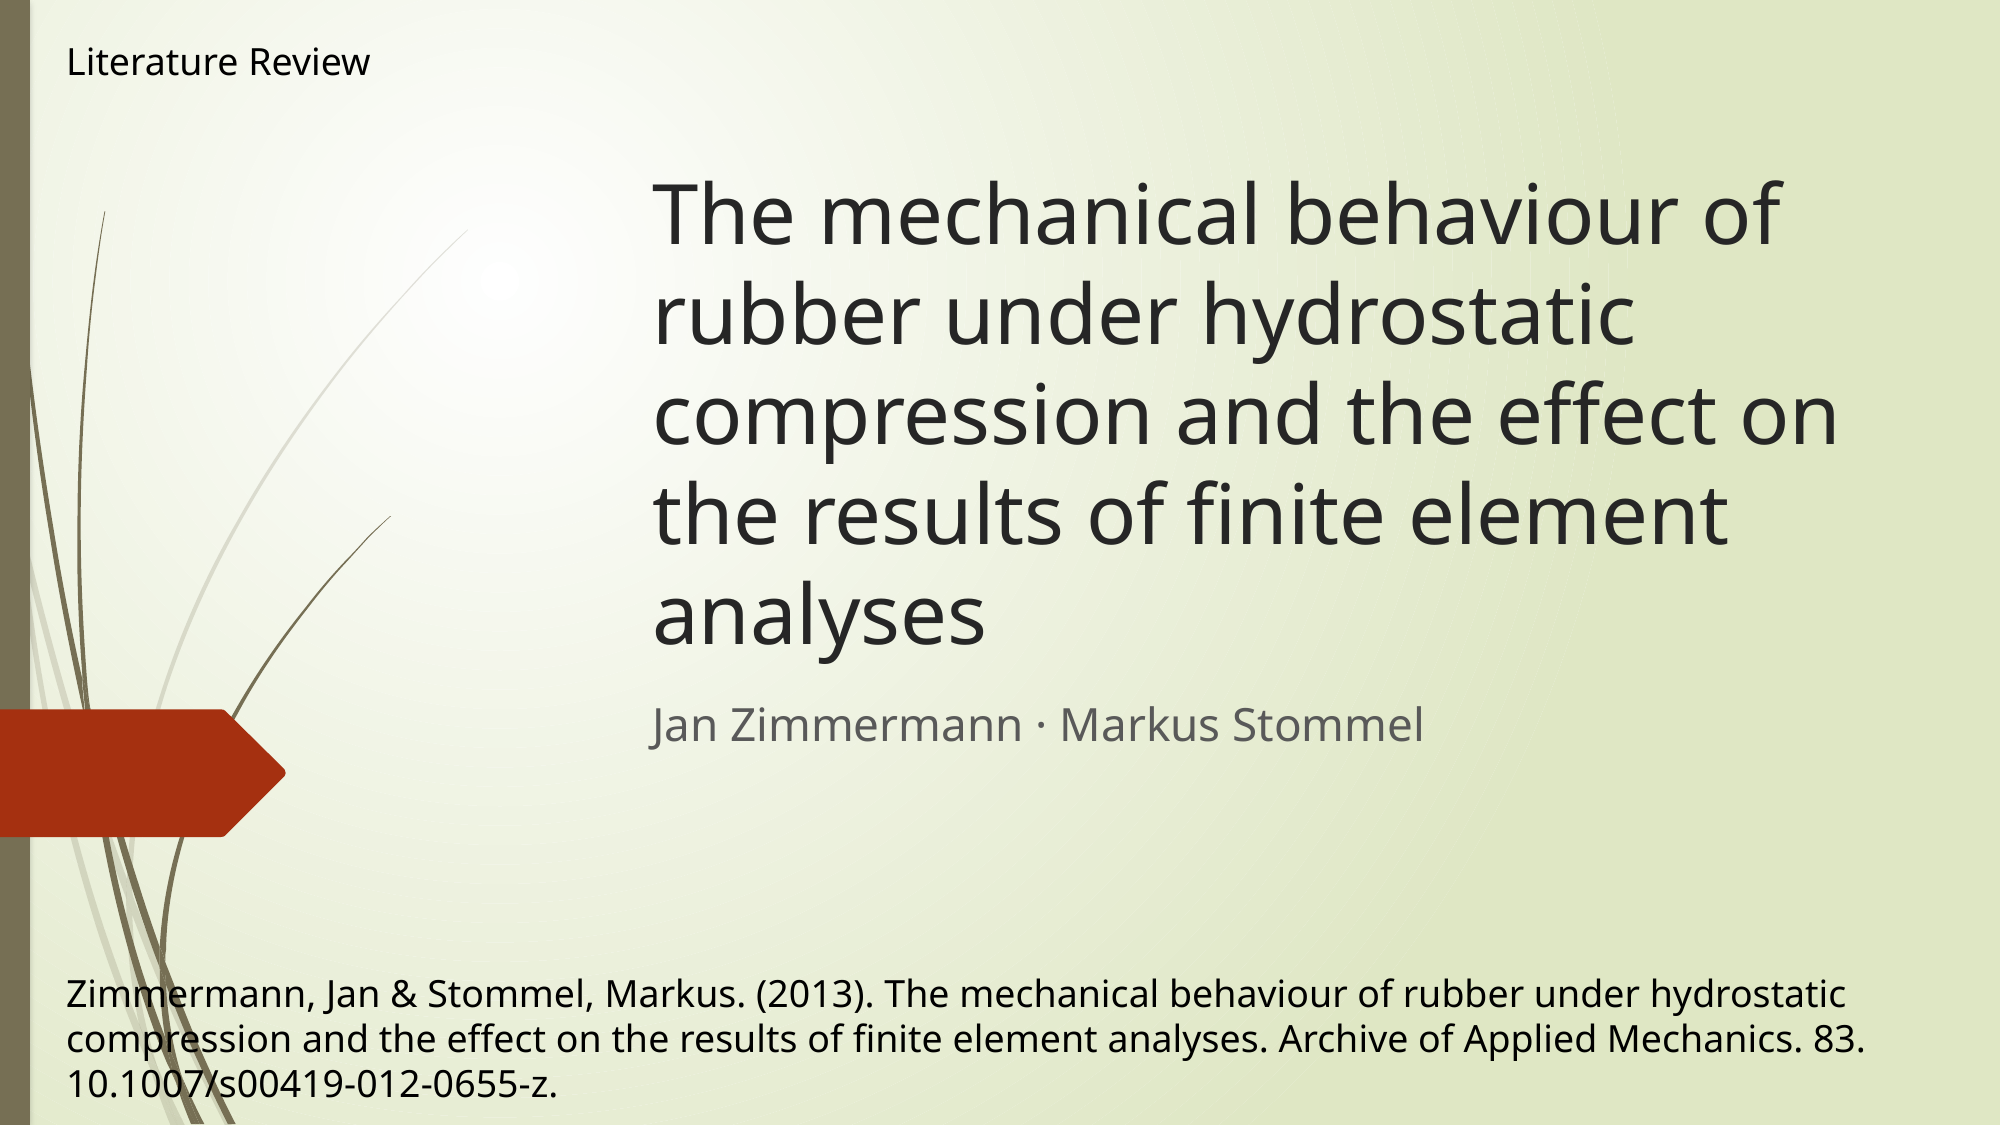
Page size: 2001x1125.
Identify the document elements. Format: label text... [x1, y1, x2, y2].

subtitle Jan Zimmermann · Markus Stommel [637, 688, 2000, 873]
text_box Zimmermann, Jan & Stommel, Markus. (2013). The mechanical behaviour of rubber under hydrostatic compression and the effect on the results of finite element analyses. Archive of Applied Mechanics. 83. 10.1007/s00419-012-0655-z. [51, 962, 1949, 1113]
title The mechanical behaviour of rubber under hydrostatic compression and the effect on the results of finite element analyses [637, 78, 1927, 669]
text_box Literature Review [51, 30, 454, 91]
